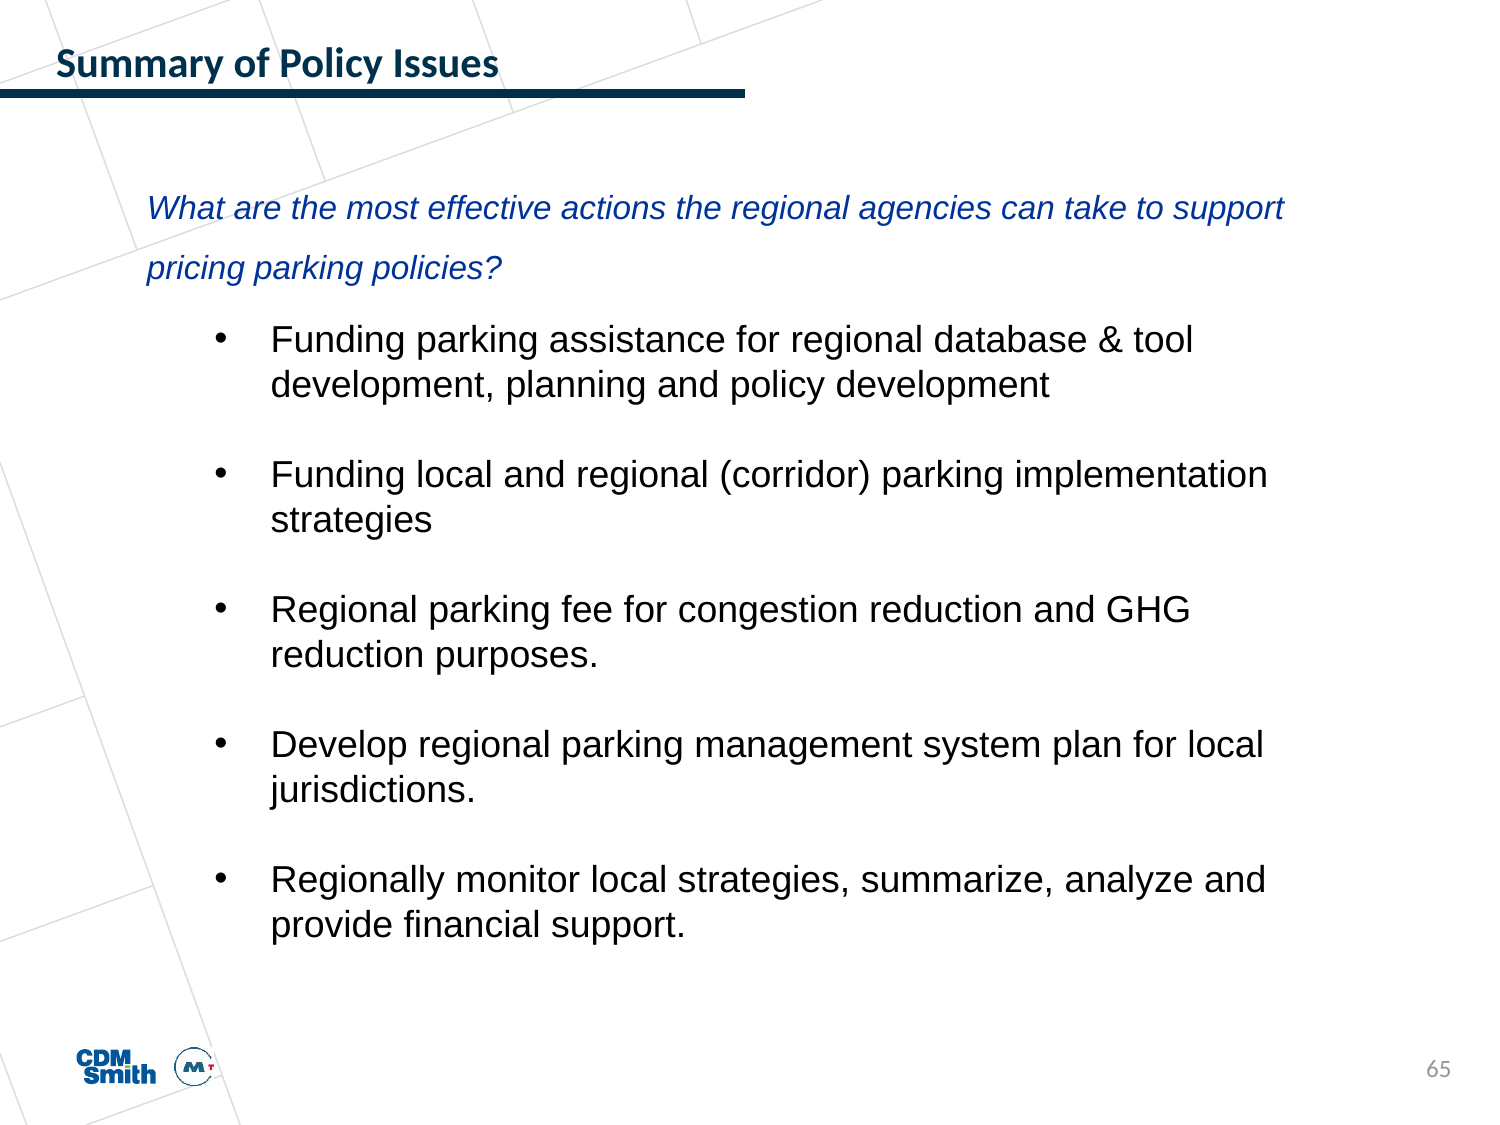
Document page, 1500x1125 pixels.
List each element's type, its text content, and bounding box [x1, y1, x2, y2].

text_box What are the most effective actions the regional agencies can take to support pricing parking policies? [57, 158, 1318, 454]
title Summary of Policy Issues [0, 1, 1393, 94]
text_box Funding parking assistance for regional database & tool development, planning and policy development Funding local and regional (corridor) parking implementation strategies Regional parking fee for congestion reduction and GHG reduction purposes. Develop regional parking management system plan for local jurisdictions. Regionally monitor local strategies, summarize, analyze and provide financial support. [199, 307, 1289, 953]
slide_number 65 [1391, 1037, 1467, 1098]
picture [174, 1047, 214, 1086]
